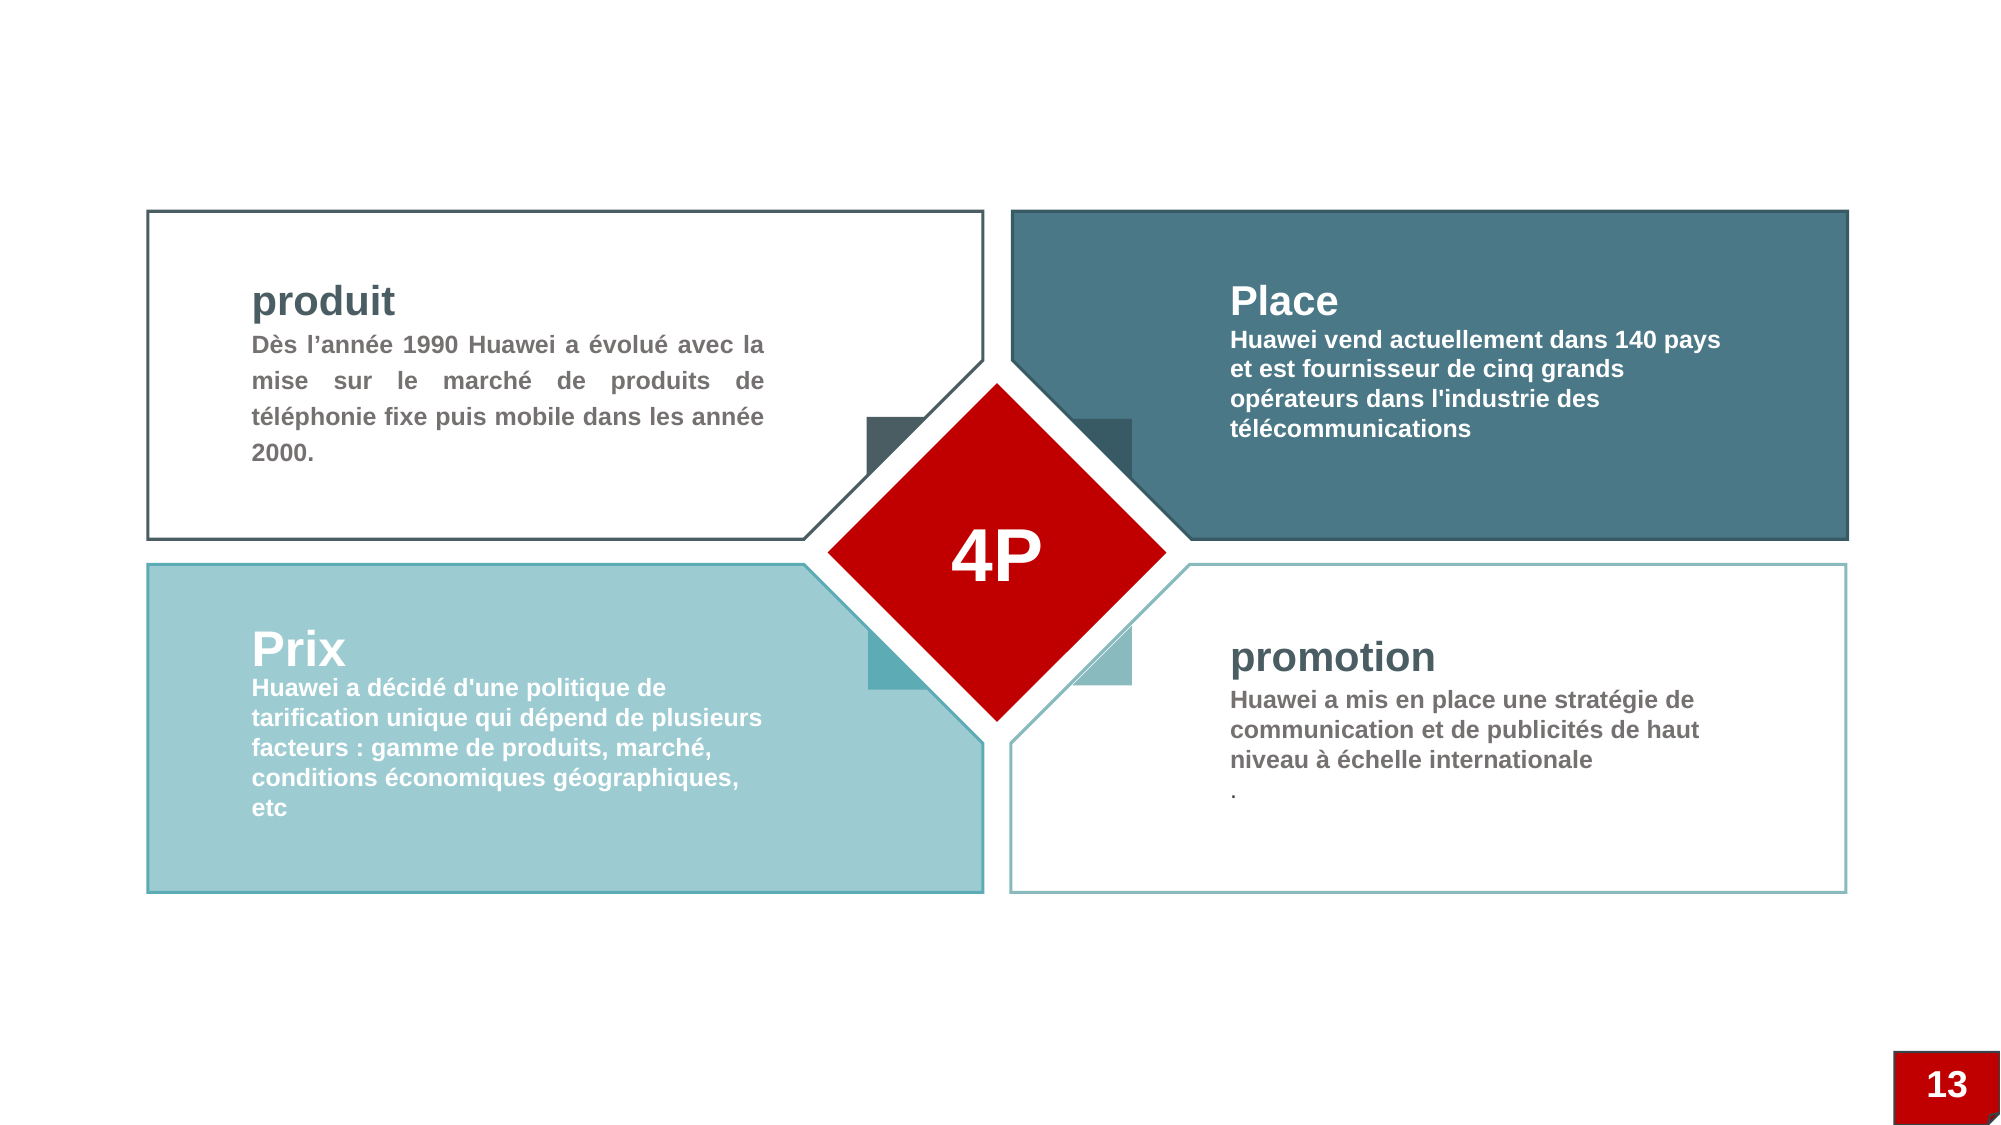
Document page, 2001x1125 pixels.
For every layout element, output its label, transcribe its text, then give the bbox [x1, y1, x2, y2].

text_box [1215, 613, 1759, 813]
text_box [236, 265, 781, 513]
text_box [1215, 265, 1759, 483]
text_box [236, 608, 781, 861]
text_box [147, 211, 1848, 893]
text_box 13 [1893, 1050, 2000, 1125]
